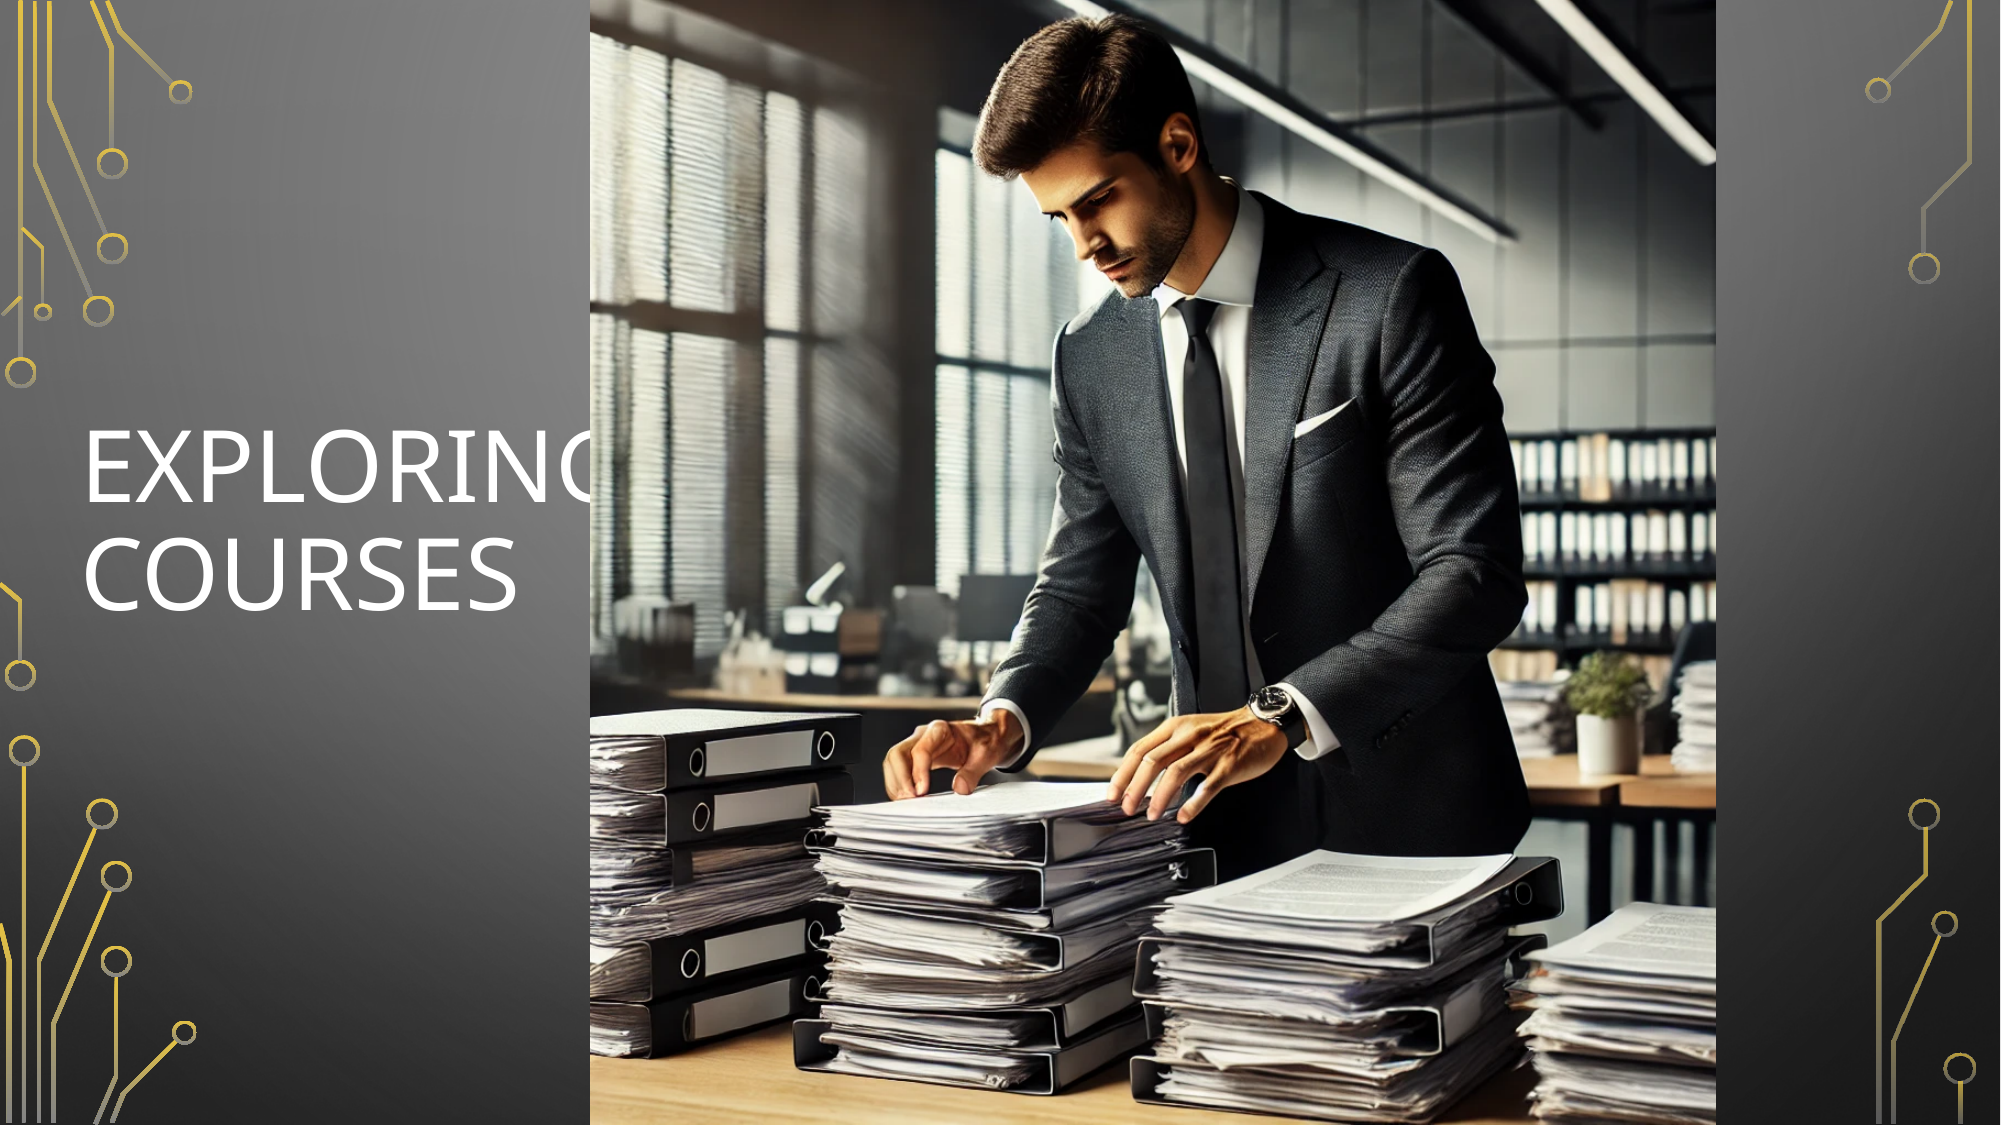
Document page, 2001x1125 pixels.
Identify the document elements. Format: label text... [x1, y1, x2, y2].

picture [590, 0, 1716, 1125]
title Exploring courses [65, 279, 590, 640]
